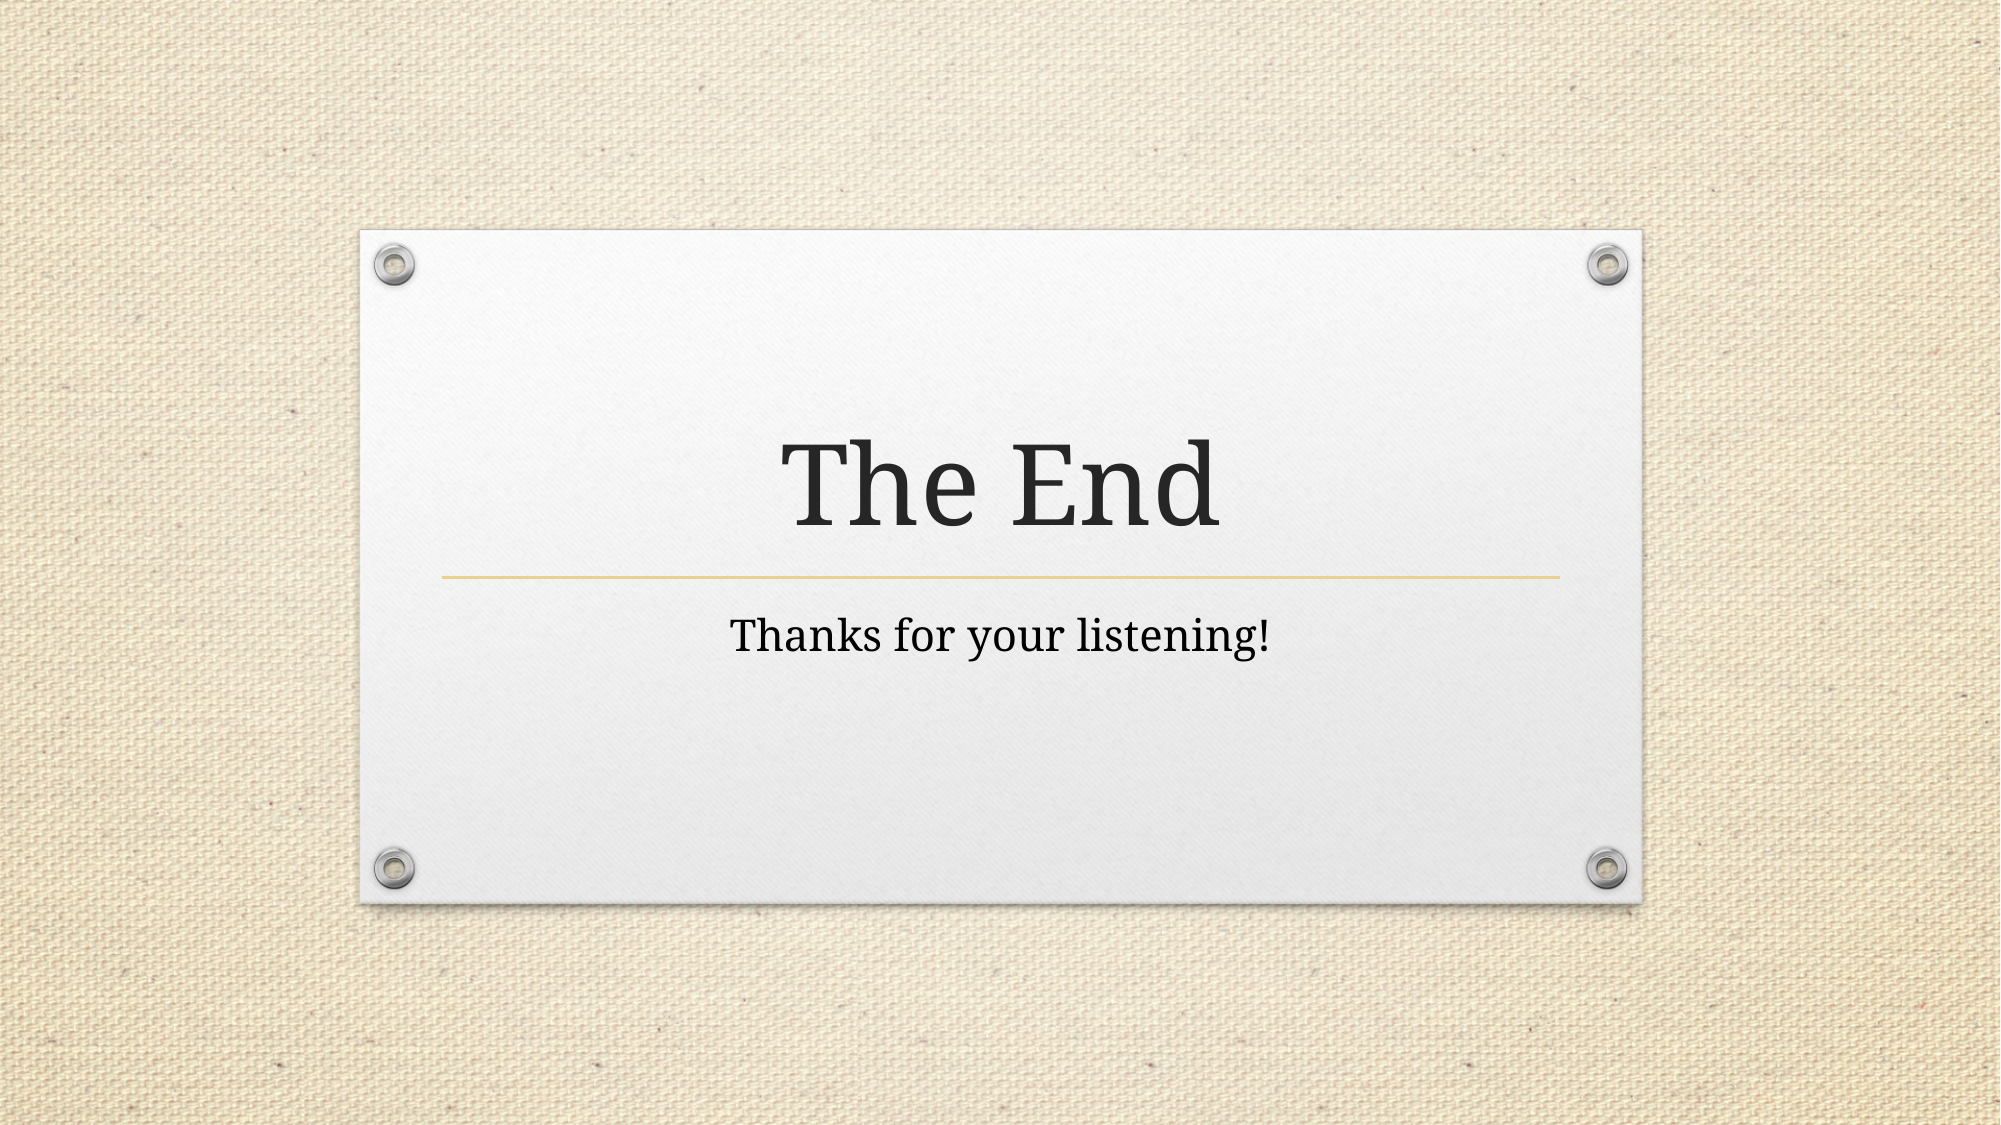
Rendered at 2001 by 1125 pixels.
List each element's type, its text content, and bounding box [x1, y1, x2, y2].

subtitle Thanks for your listening! [441, 600, 1560, 817]
title The End [441, 306, 1560, 556]
picture [0, 0, 2001, 1125]
